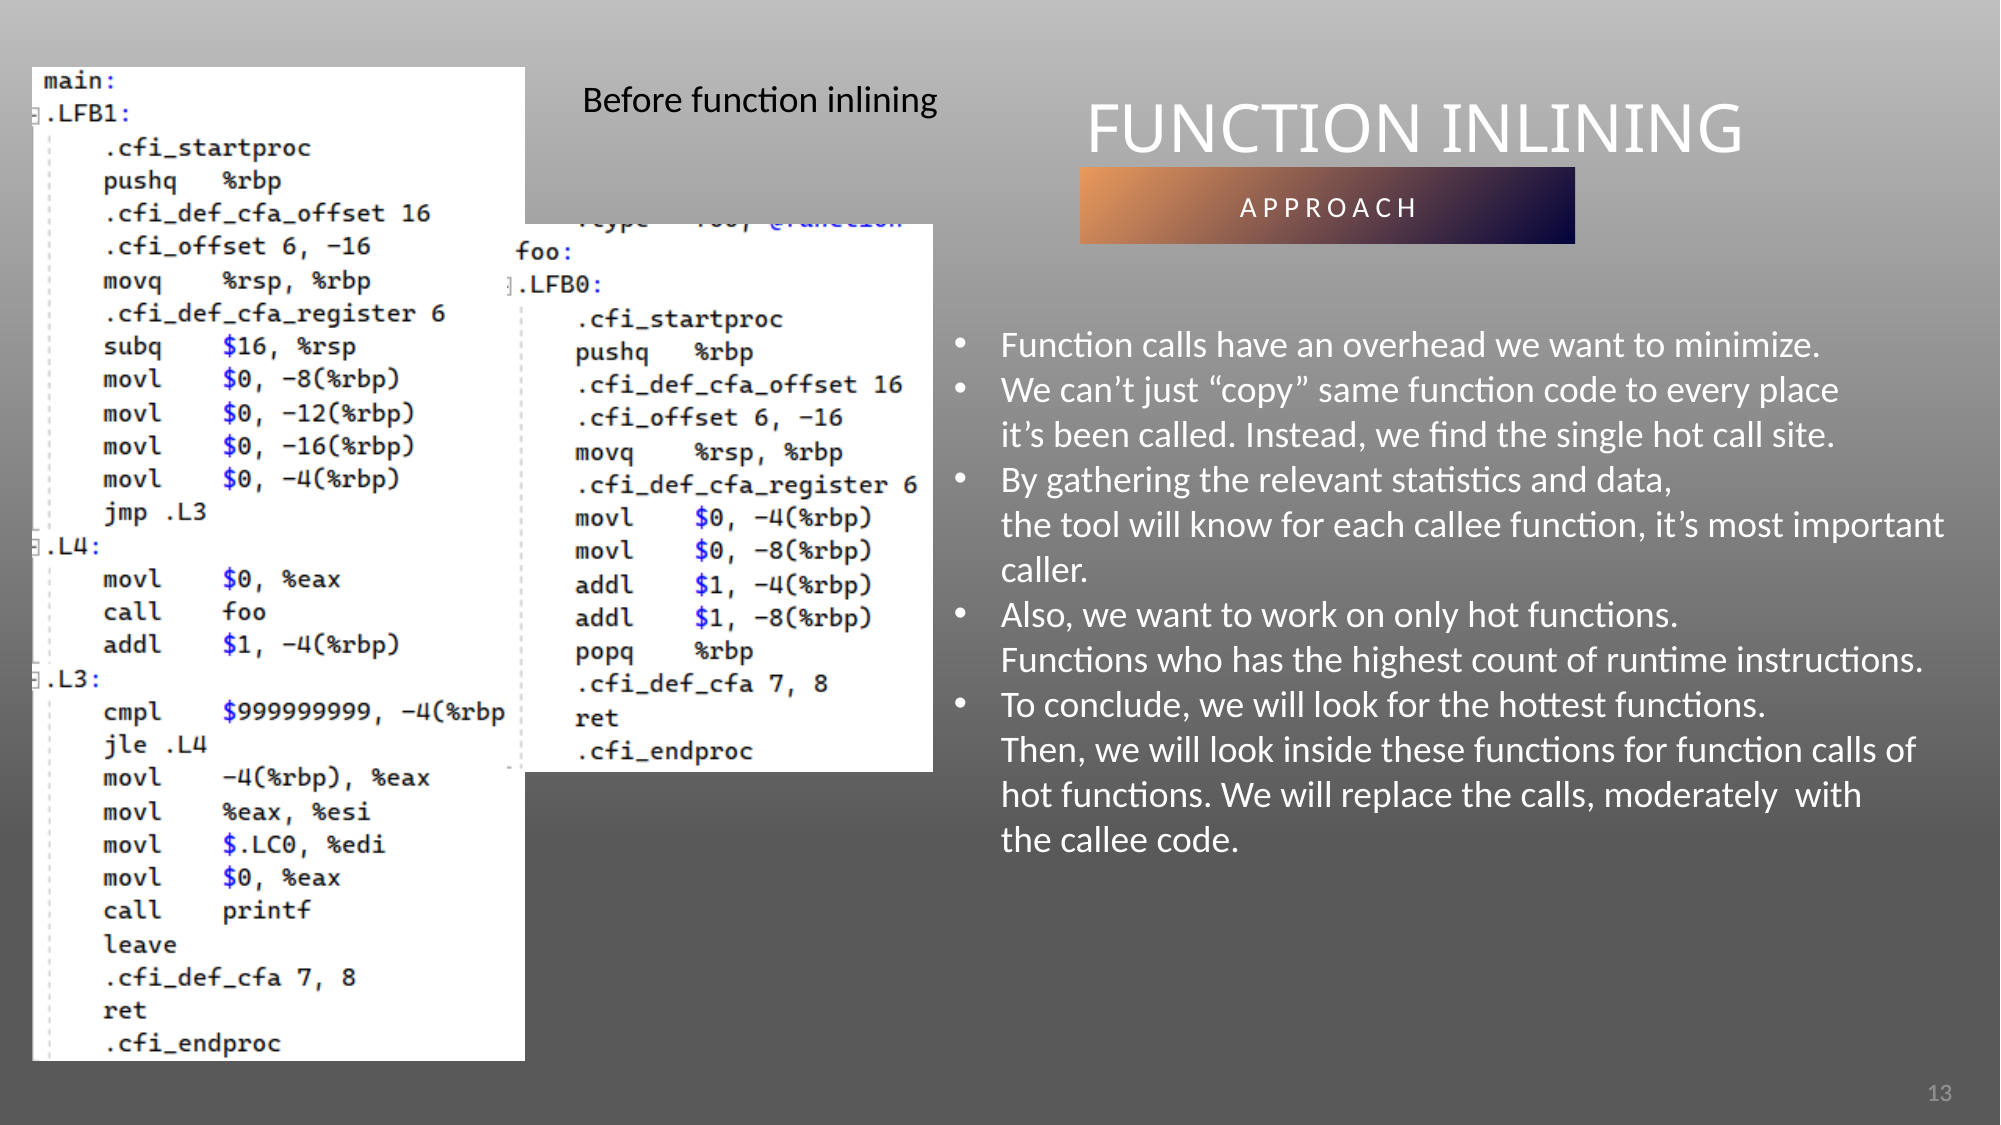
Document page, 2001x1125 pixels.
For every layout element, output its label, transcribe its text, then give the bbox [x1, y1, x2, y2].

text_box Before function inlining [567, 67, 954, 127]
picture [32, 67, 933, 1062]
slide_number 13 [1894, 1061, 1968, 1121]
text_box Function calls have an overhead we want to minimize. We can’t just “copy” same function code to every place it’s been called. Instead, we find the single hot call site. By gathering the relevant statistics and data, the tool will know for each callee function, it’s most important caller. Also, we want to work on only hot functions. Functions who has the highest count of runtime instructions. To conclude, we will look for the hottest functions. Then, we will look inside these functions for function calls of hot functions. We will replace the calls, moderately with the callee code. [939, 312, 1961, 868]
list APPROACH [1080, 167, 1576, 244]
title FUNCTION INLINING [1070, 38, 2000, 184]
